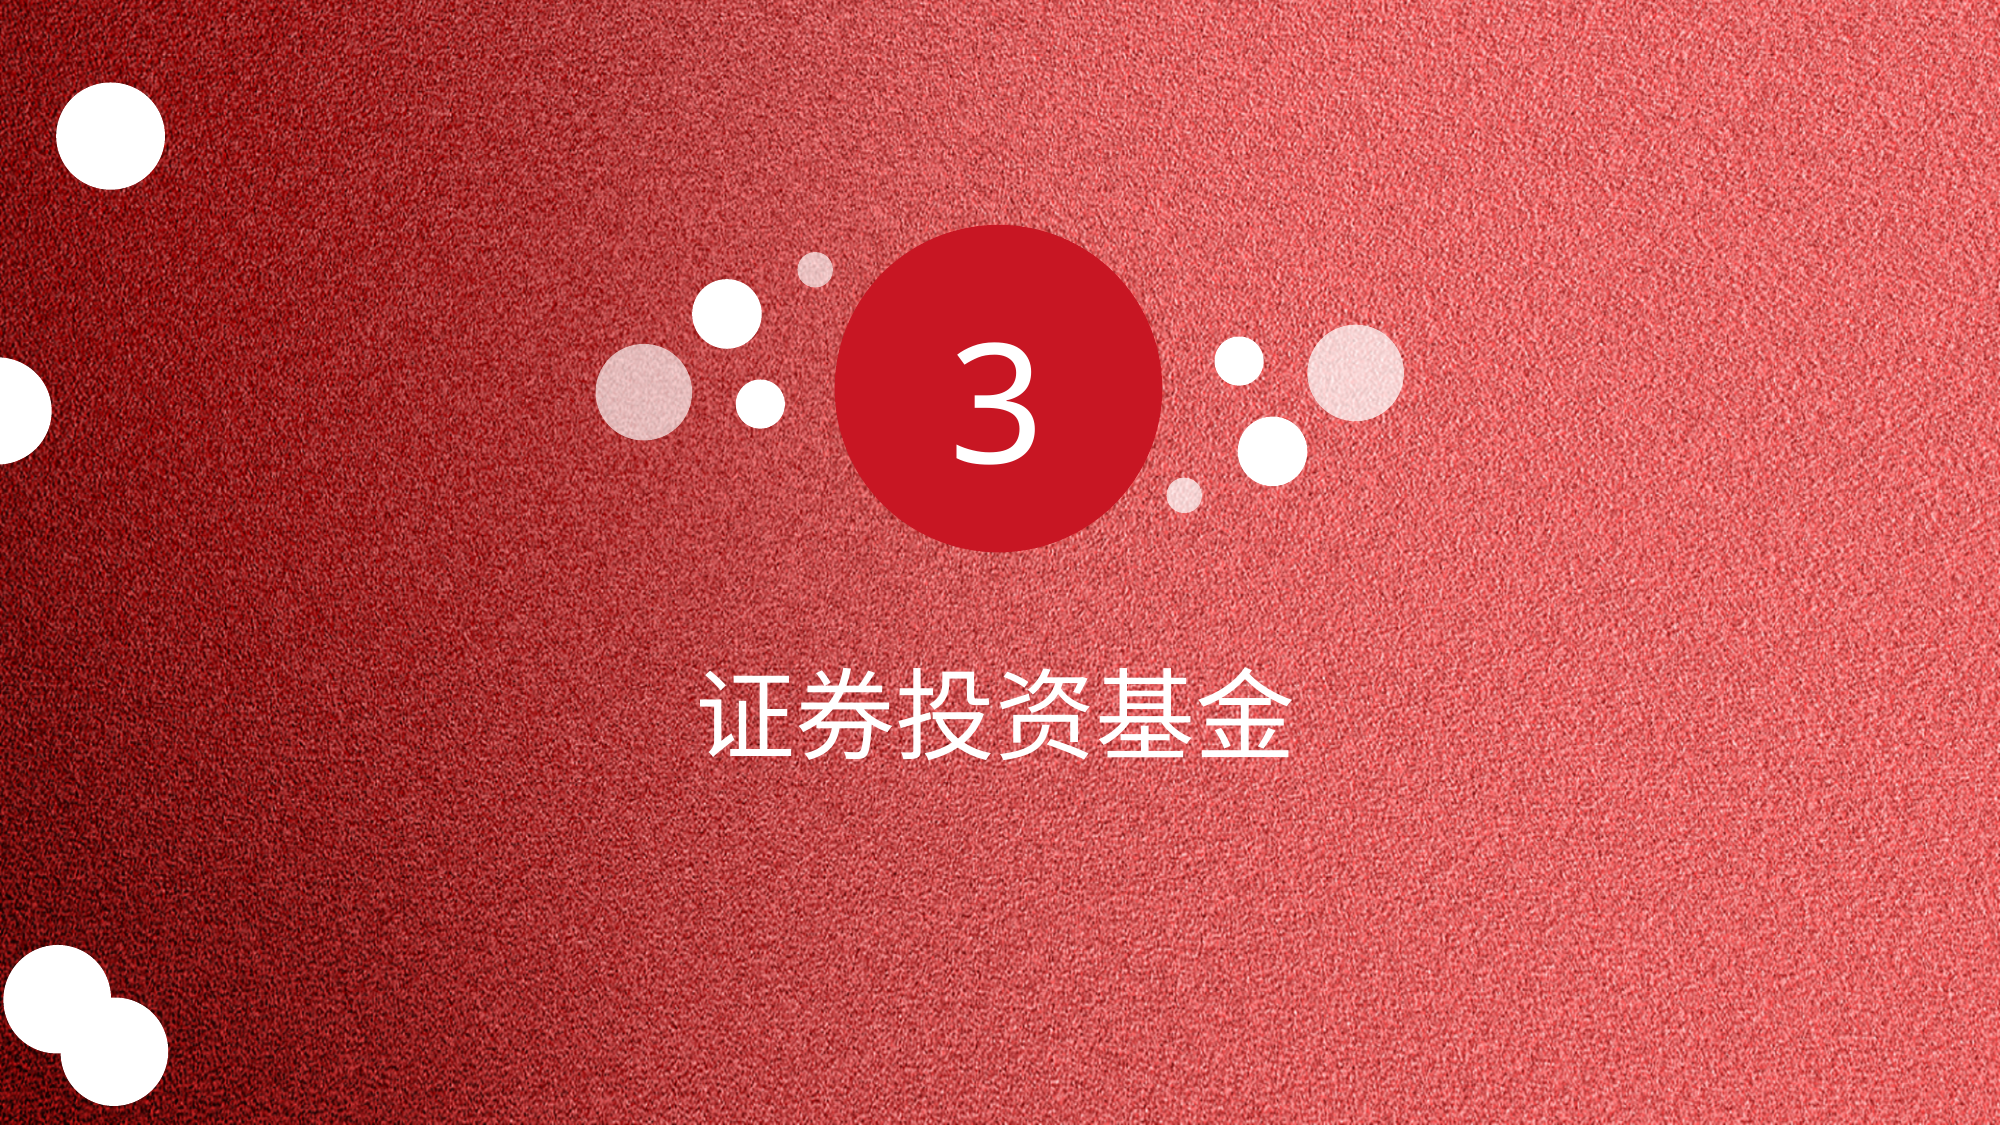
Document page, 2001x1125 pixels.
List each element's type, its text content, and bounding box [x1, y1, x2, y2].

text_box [595, 252, 834, 441]
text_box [834, 224, 1163, 553]
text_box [1166, 324, 1404, 514]
picture [0, 0, 2000, 1125]
text_box 证券投资基金 [680, 644, 1320, 780]
